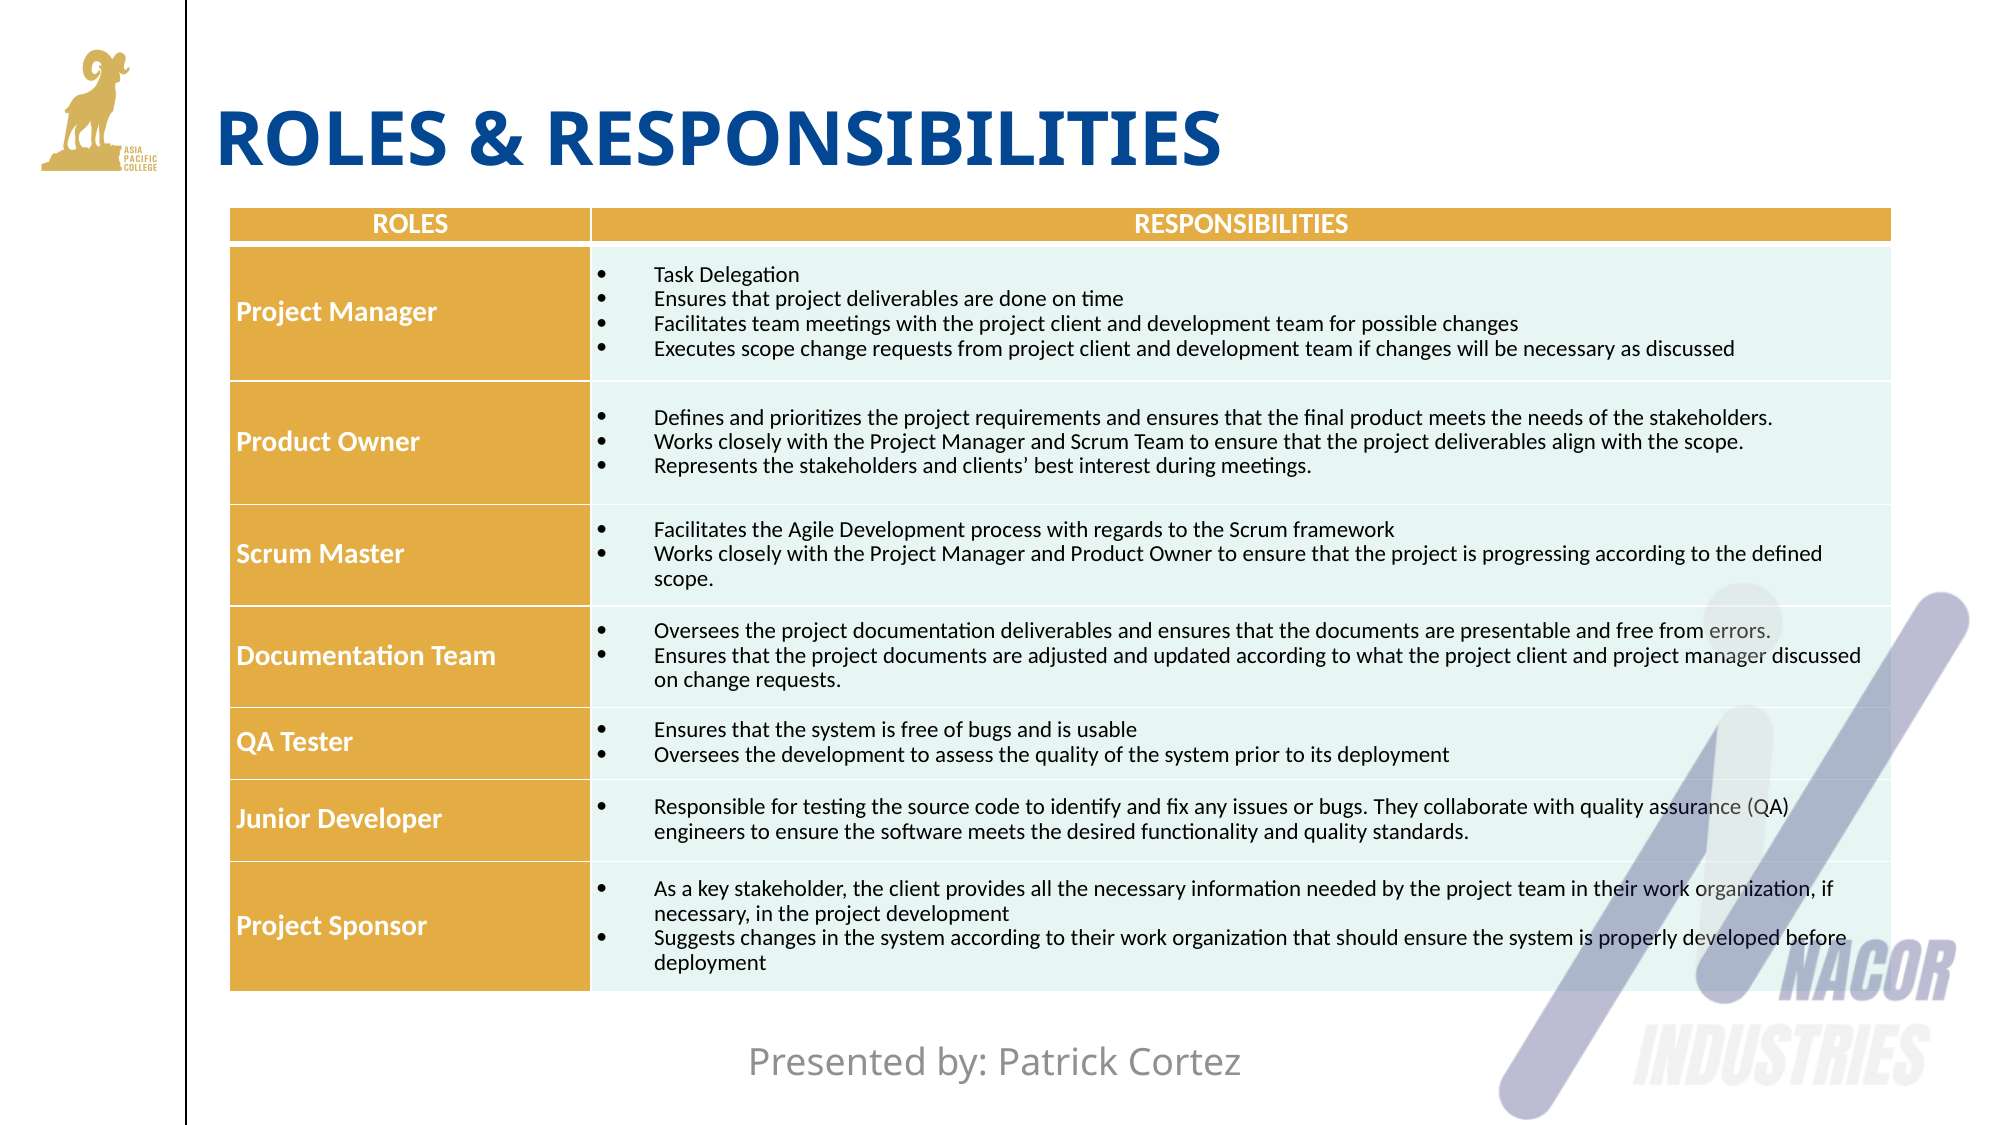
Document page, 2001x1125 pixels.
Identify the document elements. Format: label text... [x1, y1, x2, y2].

table_cell Project Manager [230, 247, 590, 380]
table_cell Project Sponsor [230, 862, 590, 991]
table_header ROLES [230, 208, 590, 241]
table_cell As a key stakeholder, the client provides all the necessary information needed by the project team in their work organization, if necessary, in the project development Suggests changes in the system according to their work organization that should ensure the system is properly developed before deployment [592, 862, 1492, 991]
table_cell Defines and prioritizes the project requirements and ensures that the final product meets the needs of the stakeholders. Works closely with the Project Manager and Scrum Team to ensure that the project deliverables align with the scope. Represents the stakeholders and clients’ best interest during meetings. [592, 382, 1891, 504]
table_cell Documentation Team [230, 607, 590, 707]
table_cell QA Tester [230, 708, 590, 779]
picture [32, 43, 166, 177]
picture [1492, 553, 2001, 1125]
table_cell Scrum Master [230, 505, 590, 605]
table_cell Ensures that the system is free of bugs and is usable Oversees the development to assess the quality of the system prior to its deployment [592, 708, 1492, 779]
title ROLES & RESPONSIBILITIES [214, 60, 1877, 190]
text_box Presented by: Patrick Cortez [732, 1030, 1267, 1091]
table_cell Oversees the project documentation deliverables and ensures that the documents are presentable and free from errors. Ensures that the project documents are adjusted and updated according to what the project client and project manager discussed on change requests. [592, 607, 1492, 707]
table_cell Facilitates the Agile Development process with regards to the Scrum framework Works closely with the Project Manager and Product Owner to ensure that the project is progressing according to the defined scope. [592, 505, 1891, 605]
table_cell Junior Developer [230, 780, 590, 861]
table_header RESPONSIBILITIES [592, 208, 1891, 241]
table_cell Responsible for testing the source code to identify and fix any issues or bugs. They collaborate with quality assurance (QA) engineers to ensure the software meets the desired functionality and quality standards. [592, 780, 1492, 861]
table_cell Product Owner [230, 382, 590, 504]
table_cell Task Delegation Ensures that project deliverables are done on time Facilitates team meetings with the project client and development team for possible changes Executes scope change requests from project client and development team if changes will be necessary as discussed [592, 247, 1891, 380]
